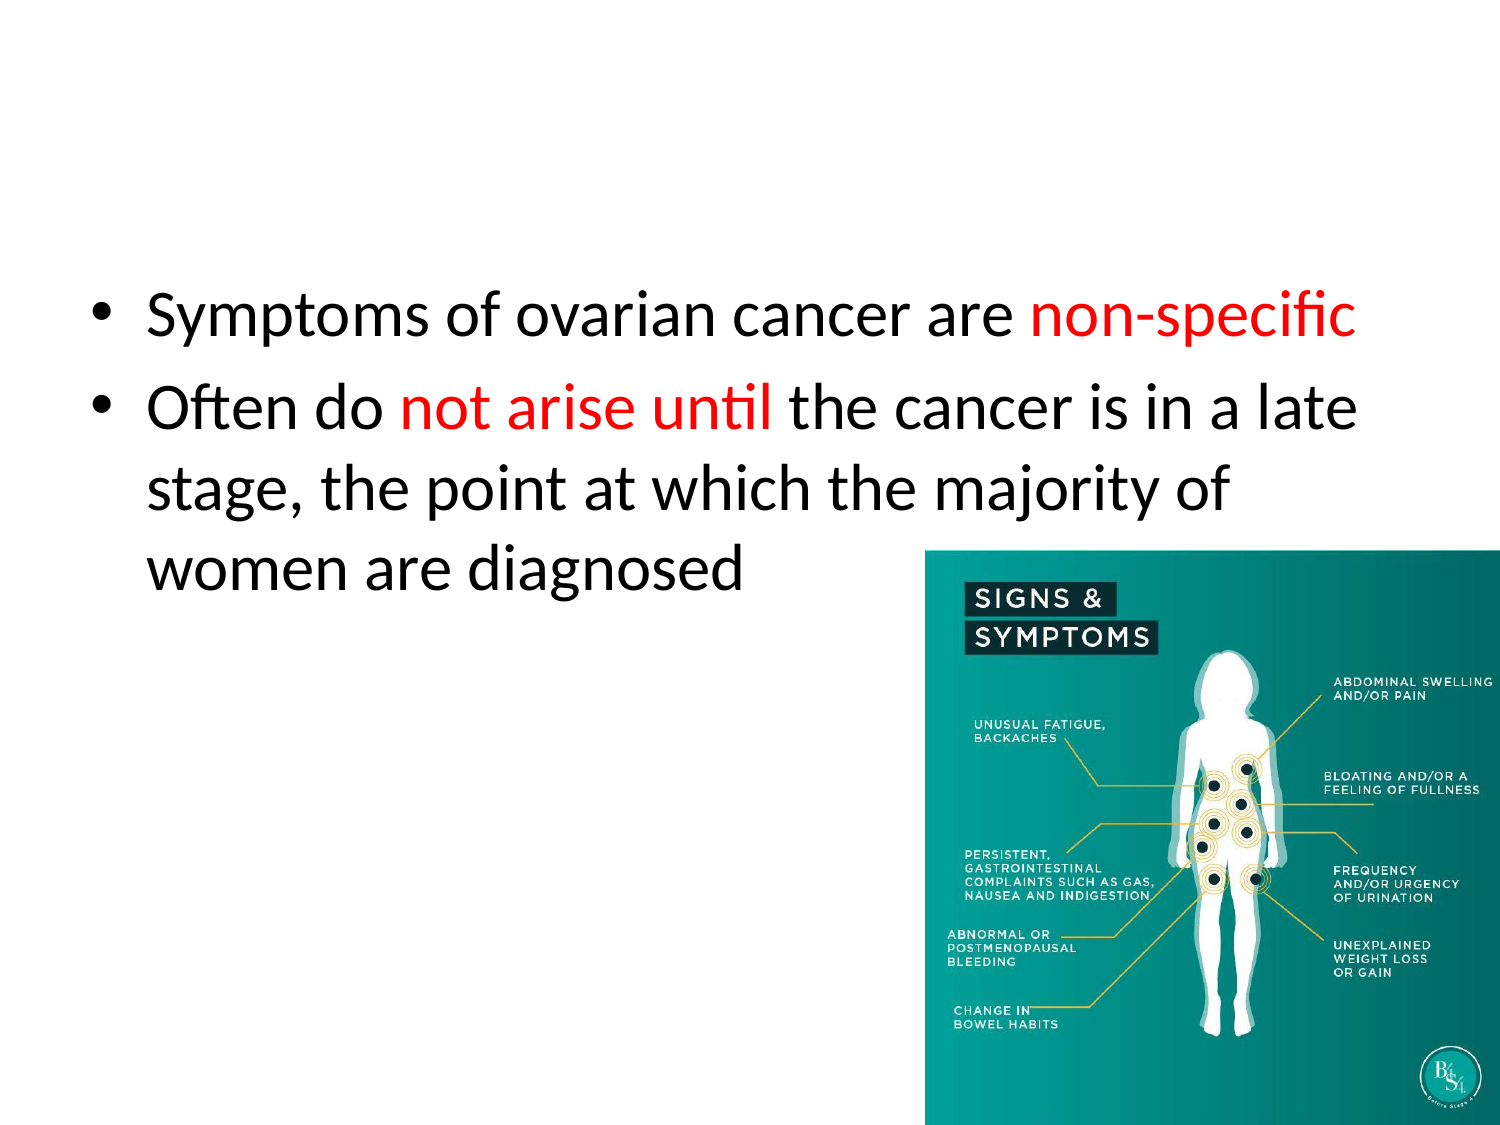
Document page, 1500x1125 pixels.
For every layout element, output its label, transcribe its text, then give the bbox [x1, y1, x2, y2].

list Symptoms of ovarian cancer are non-specific Often do not arise until the cancer is in a late stage, the point at which the majority of women are diagnosed [75, 262, 1425, 1005]
picture [924, 550, 1500, 1125]
